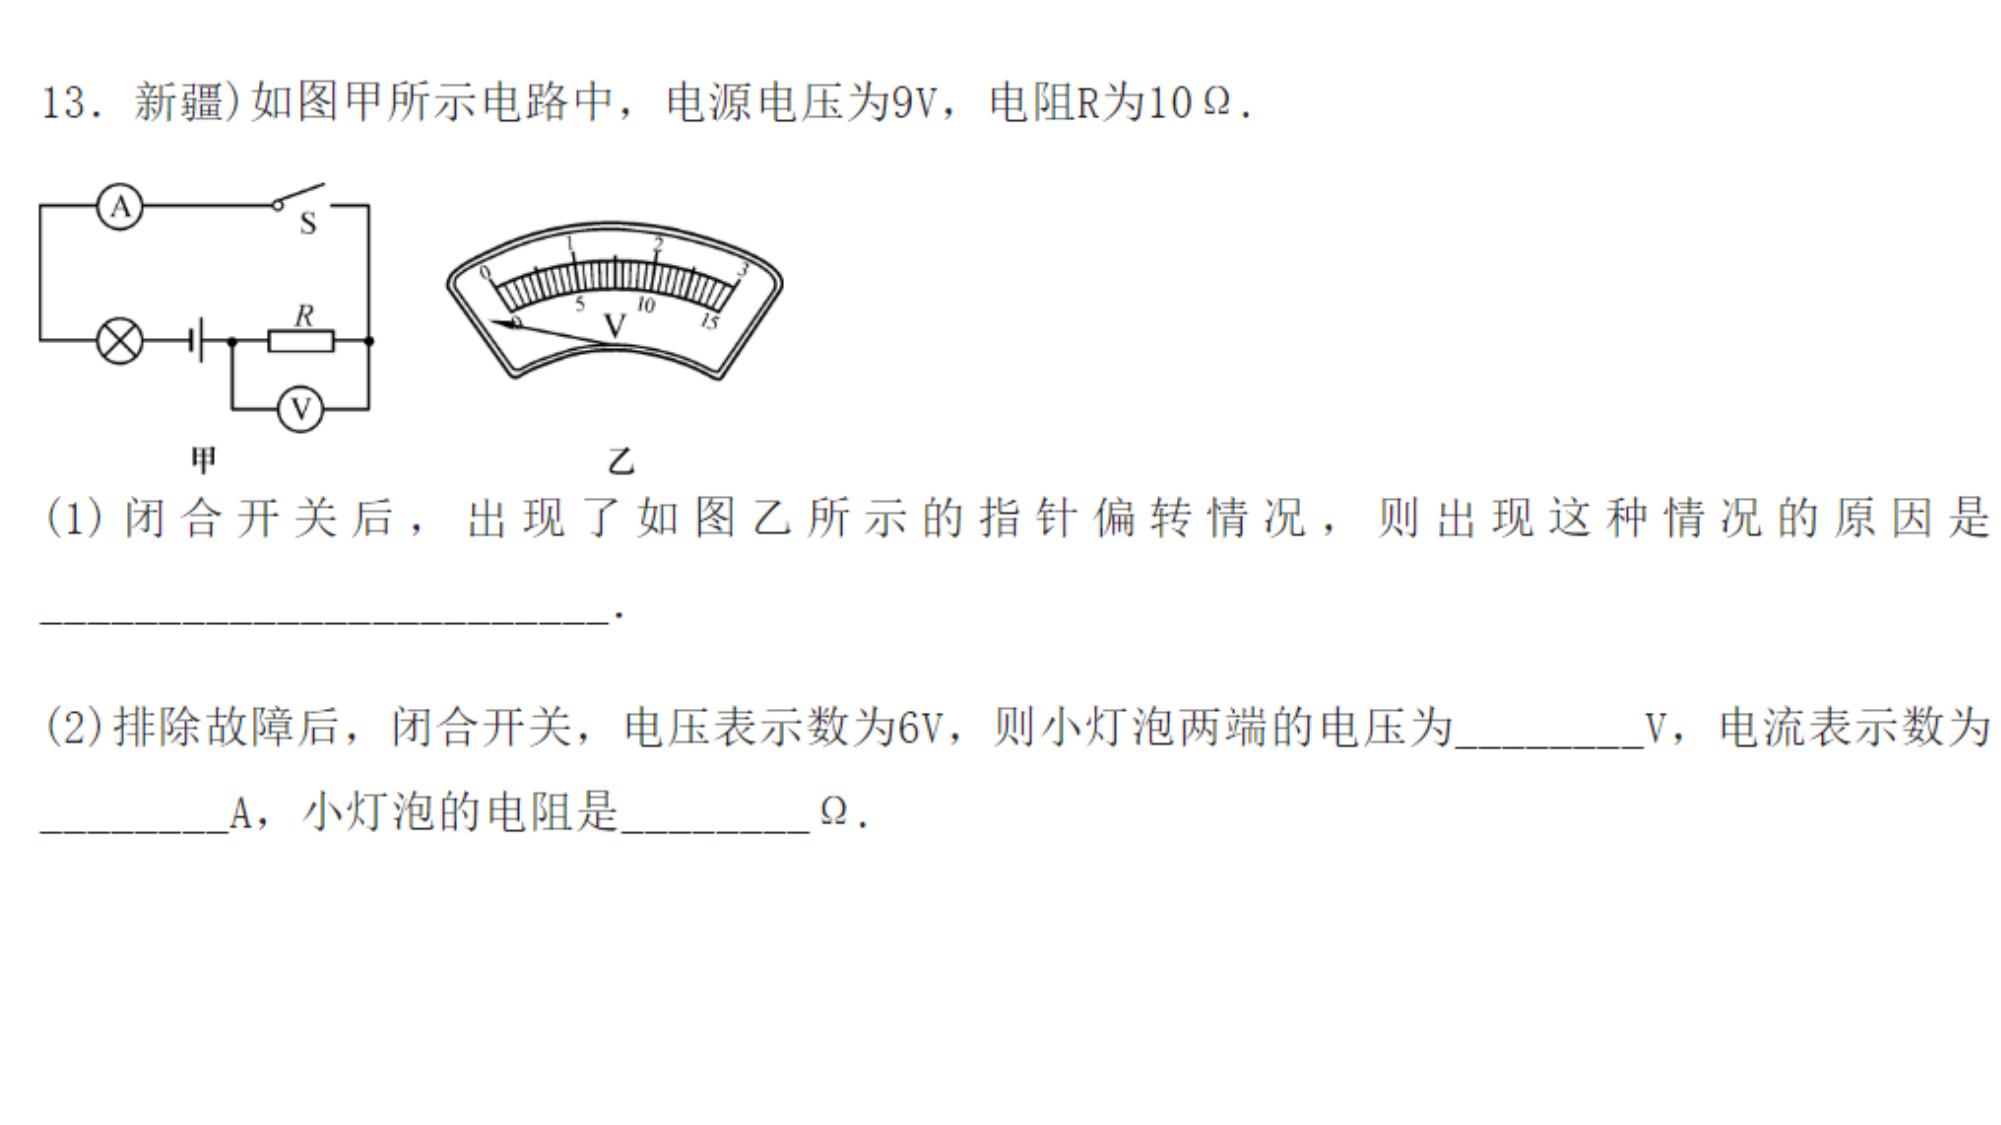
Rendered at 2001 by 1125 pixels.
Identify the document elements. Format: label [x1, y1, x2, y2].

picture [0, 59, 2000, 846]
